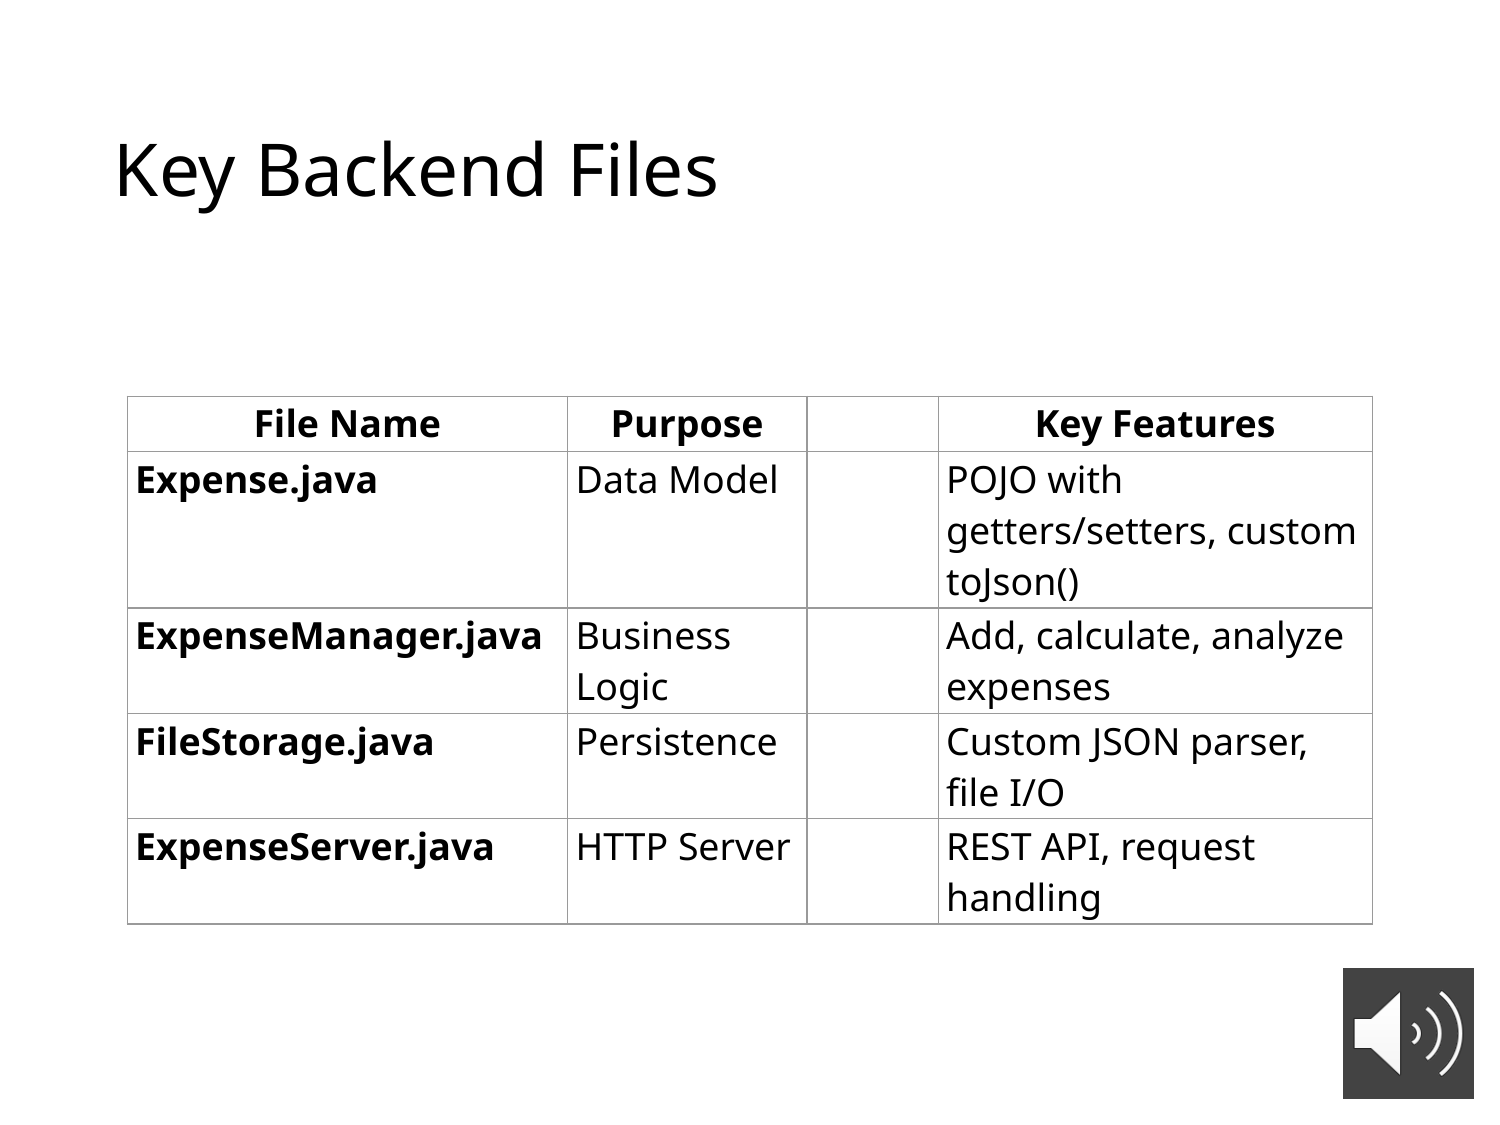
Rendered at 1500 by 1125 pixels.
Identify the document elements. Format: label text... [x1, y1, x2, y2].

table_header Key Features [939, 397, 1372, 451]
table_header [808, 397, 938, 451]
table_header Purpose [568, 397, 806, 451]
table_cell Persistence [568, 714, 806, 818]
table_cell Expense.java [128, 452, 567, 607]
table_cell [808, 609, 938, 713]
table_cell Business Logic [568, 609, 806, 713]
table_cell ExpenseServer.java [128, 819, 567, 923]
table_cell [808, 452, 938, 607]
table_cell REST API, request handling [939, 819, 1372, 923]
title Key Backend Files [98, 75, 1401, 270]
table_cell ExpenseManager.java [128, 609, 567, 713]
table_cell HTTP Server [568, 819, 806, 923]
table_cell Custom JSON parser, file I/O [939, 714, 1372, 818]
table_cell [808, 714, 938, 818]
table_cell [808, 819, 938, 923]
table_cell FileStorage.java [128, 714, 567, 818]
table_cell POJO with getters/setters, custom toJson() [939, 452, 1372, 607]
table_cell Add, calculate, analyze expenses [939, 609, 1372, 713]
picture [1341, 966, 1475, 1100]
table_header File Name [128, 397, 567, 451]
table_cell Data Model [568, 452, 806, 607]
